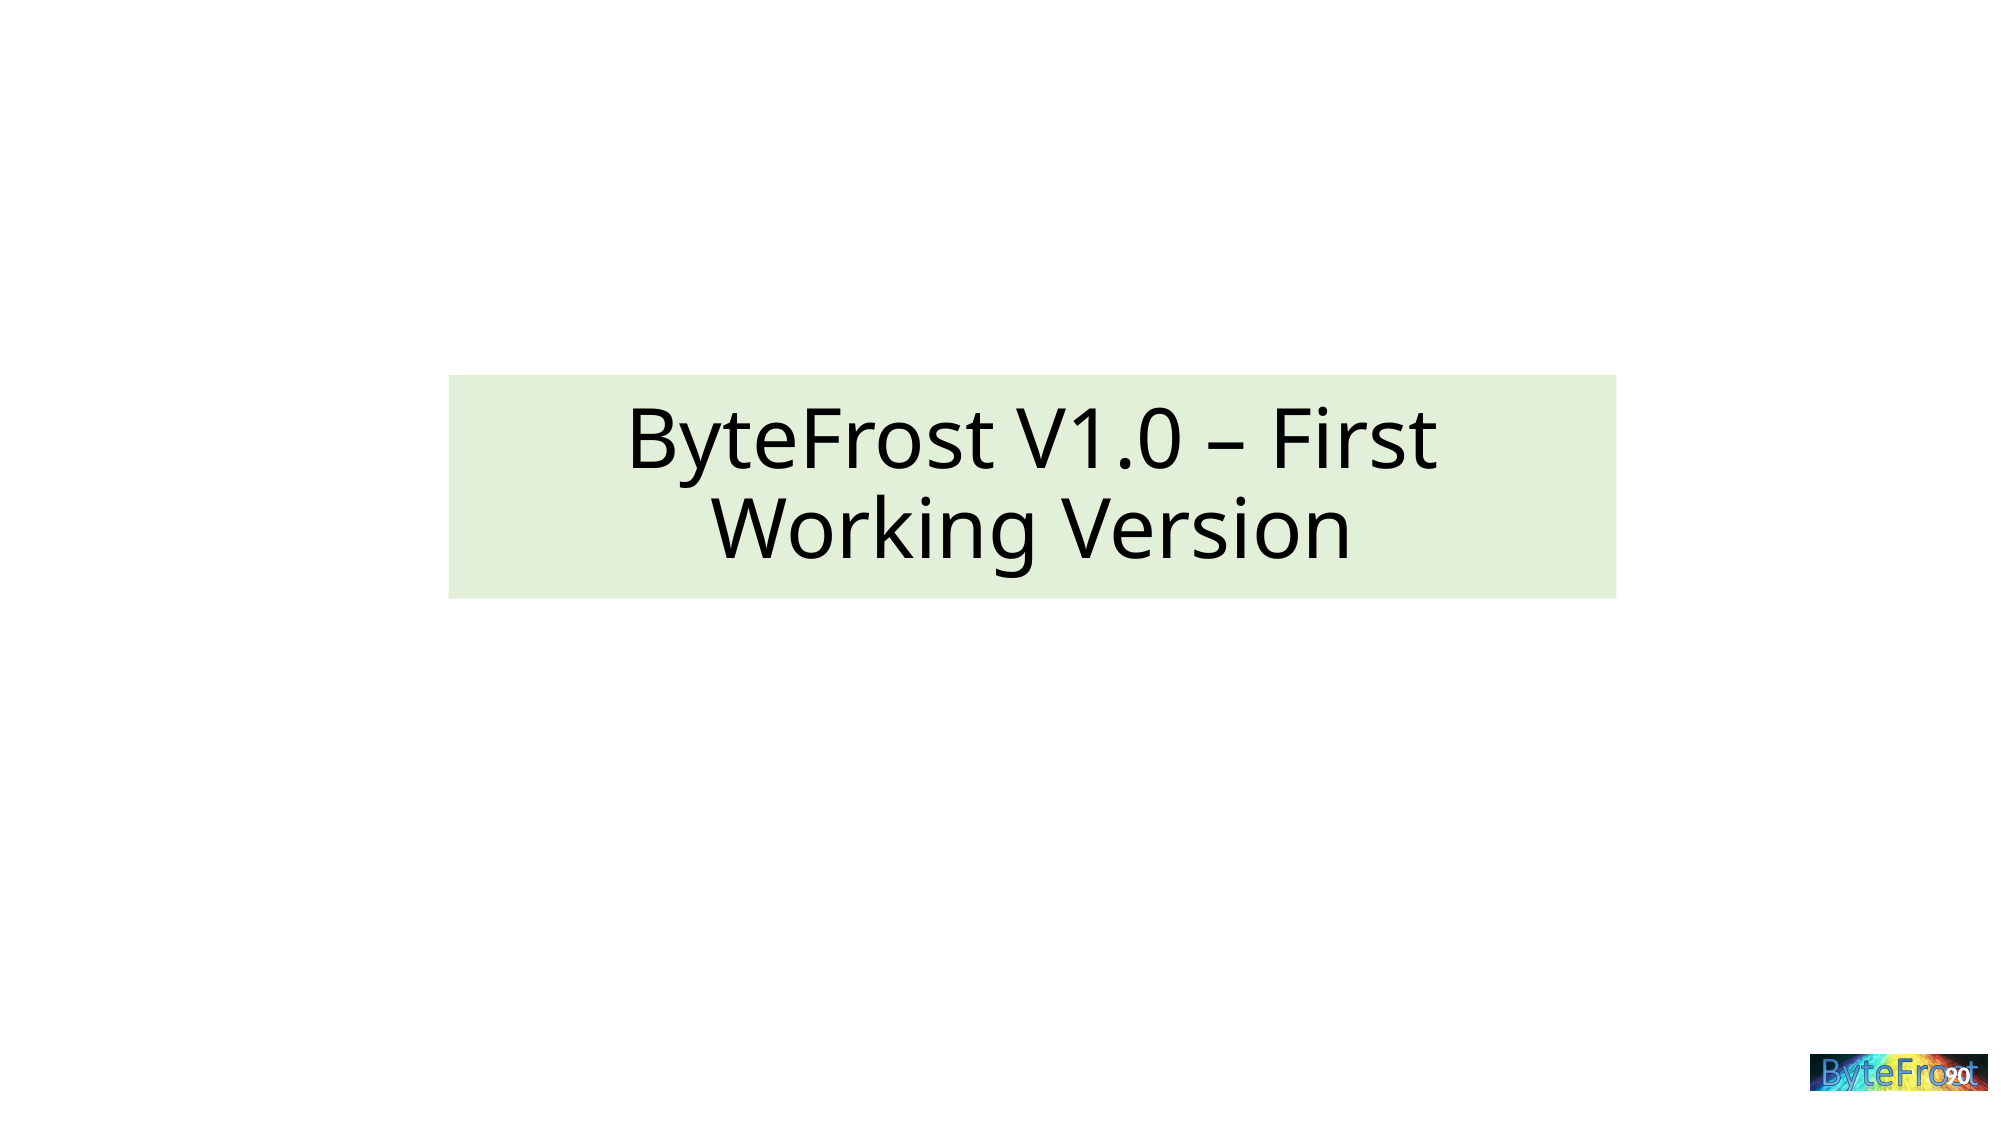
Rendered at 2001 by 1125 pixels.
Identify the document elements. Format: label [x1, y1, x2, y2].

picture [1810, 1054, 1988, 1091]
title [448, 375, 1617, 599]
